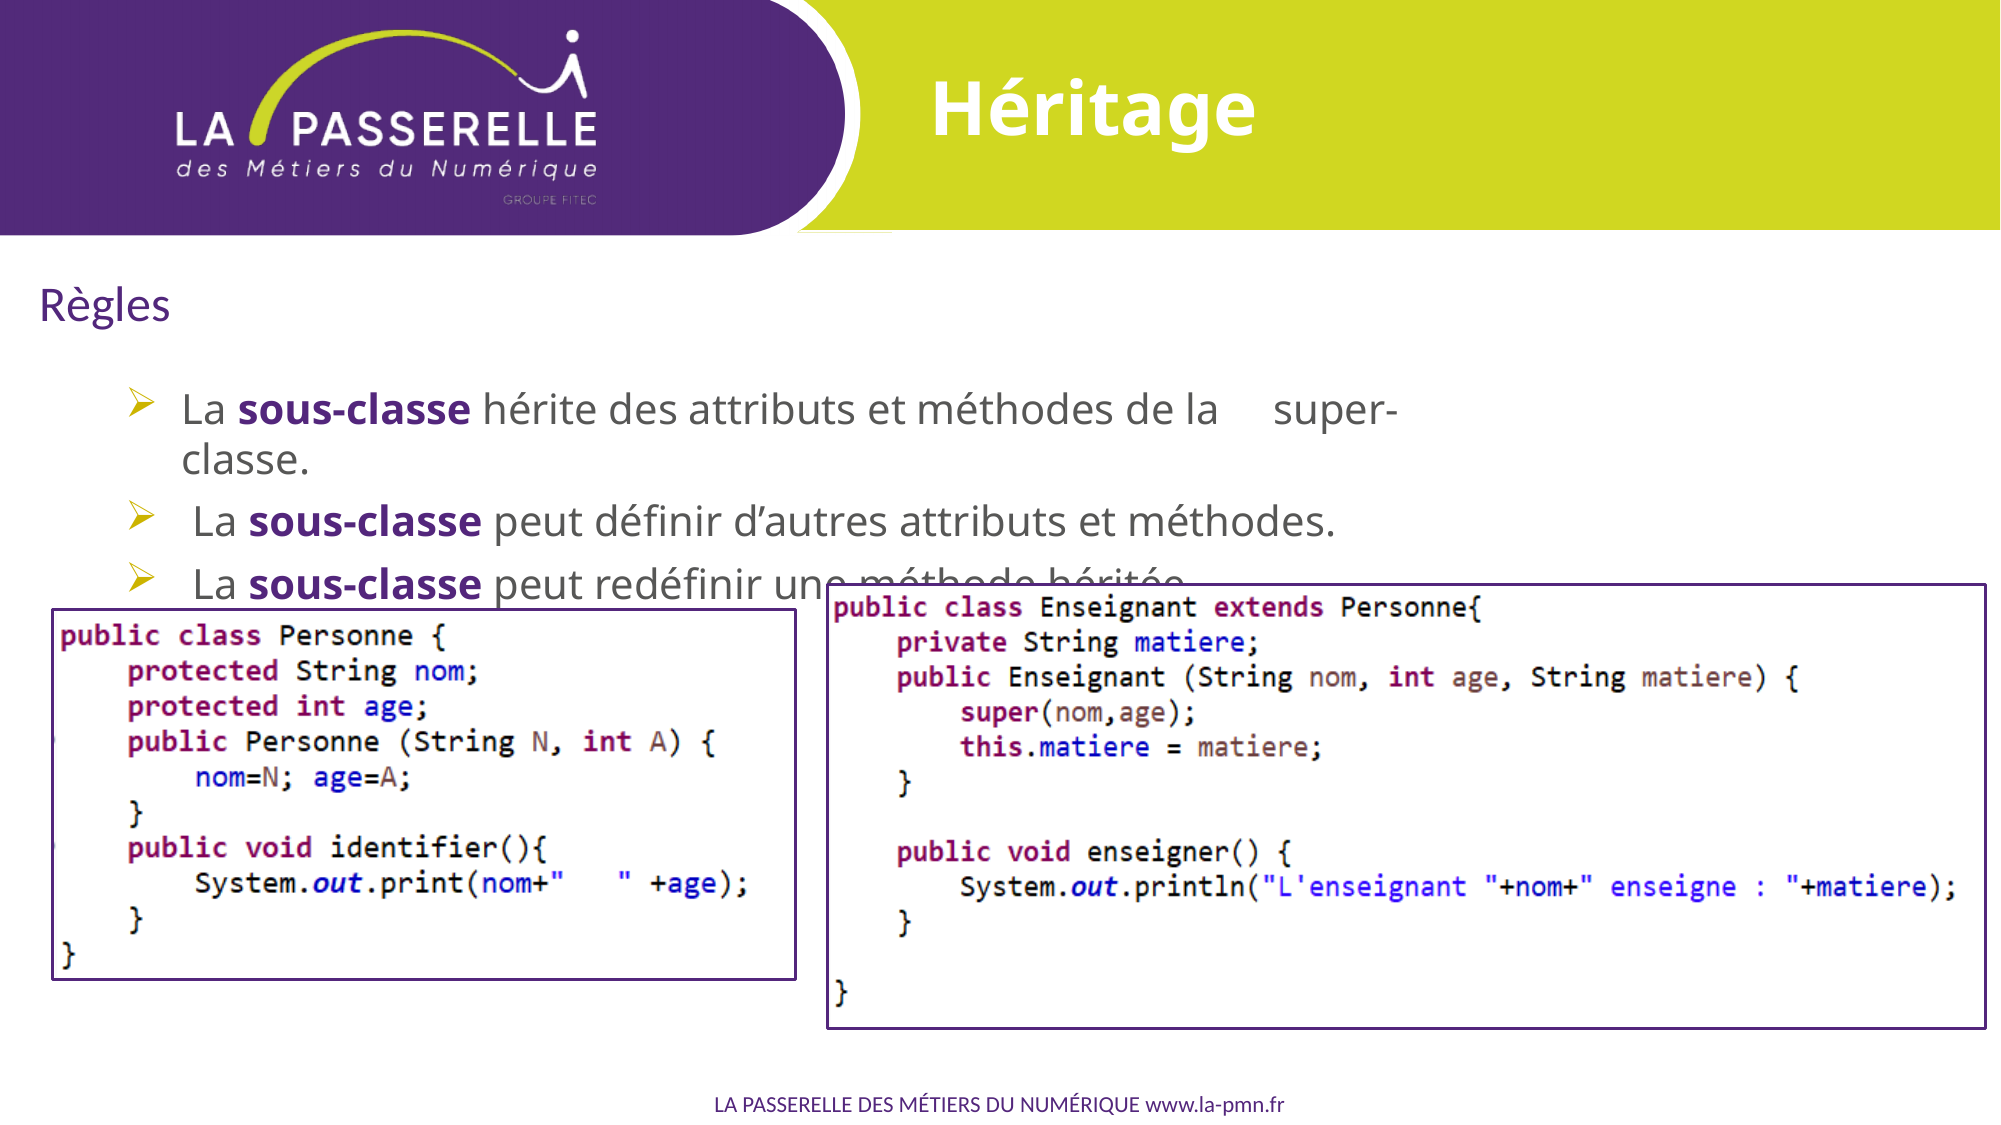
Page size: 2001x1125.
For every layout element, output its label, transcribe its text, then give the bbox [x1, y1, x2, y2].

text_box Héritage [915, 63, 1280, 154]
text_box Règles [25, 264, 890, 351]
picture [54, 610, 794, 979]
text_box LA PASSERELLE DES MÉTIERS DU NUMÉRIQUE www.la-pmn.fr [0, 1082, 2000, 1125]
picture [829, 585, 1985, 1027]
picture [0, 0, 892, 264]
text_box La sous-classe hérite des attributs et méthodes de la super-classe. La sous-classe peut définir d’autres attributs et méthodes. La sous-classe peut redéfinir une méthode héritée. [107, 375, 1503, 591]
